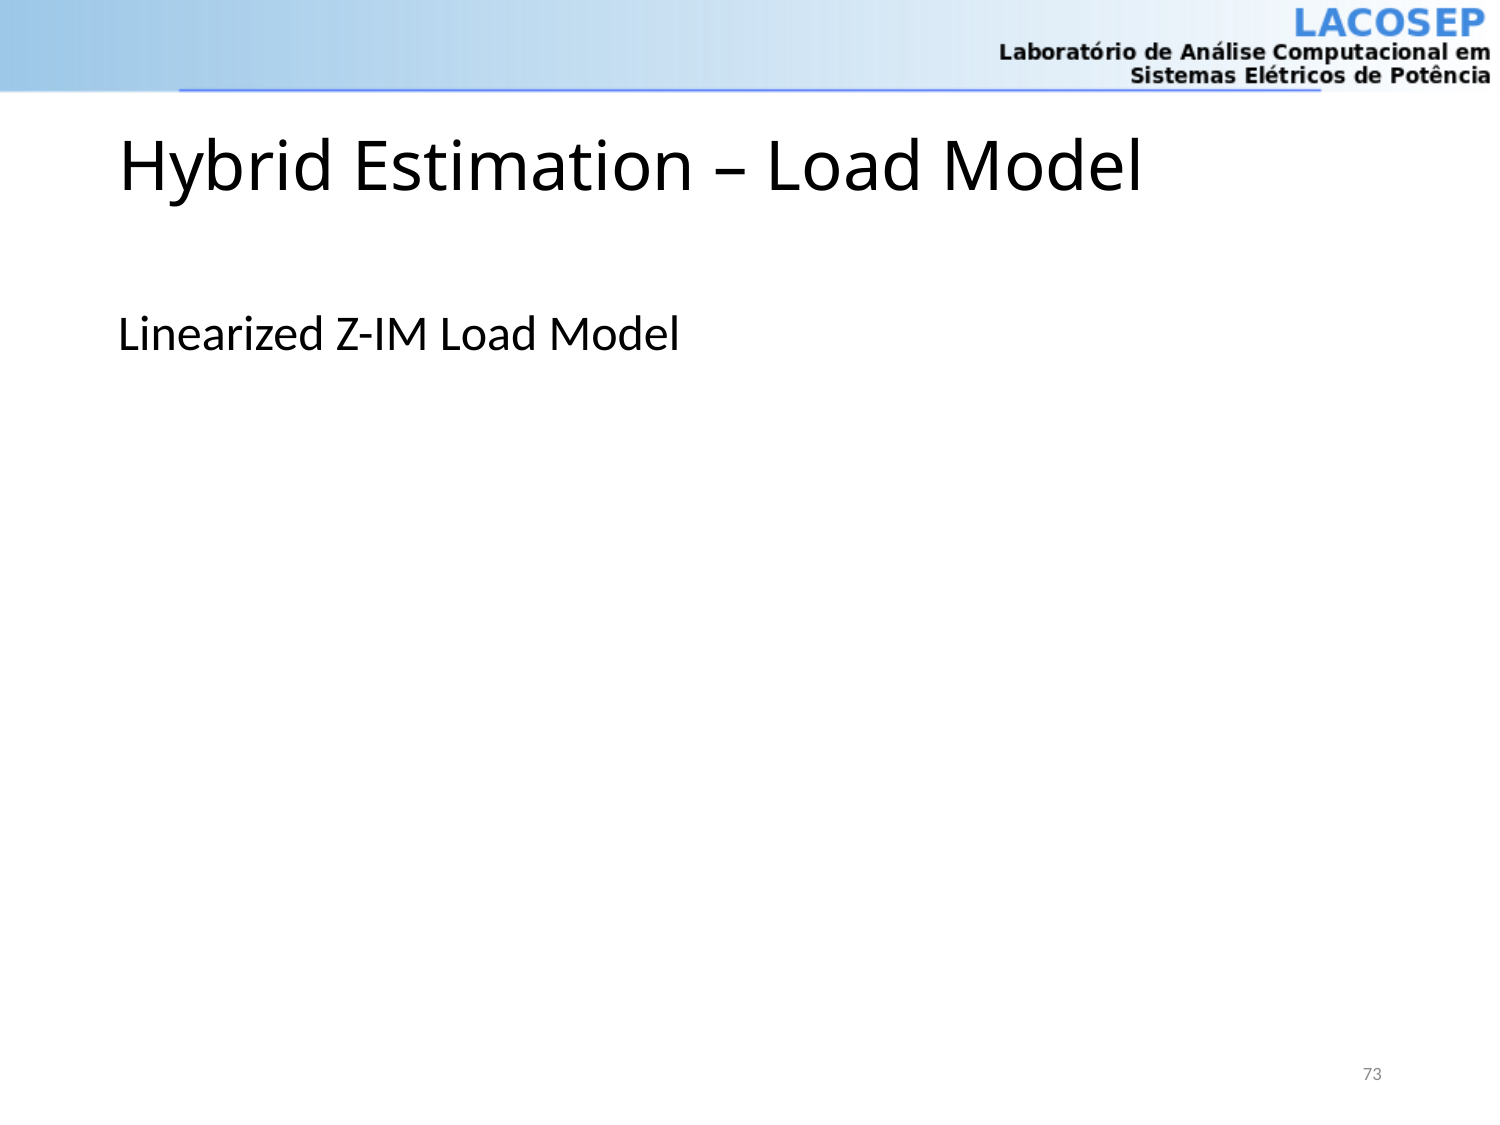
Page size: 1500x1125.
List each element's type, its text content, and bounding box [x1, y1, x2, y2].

picture [0, 0, 1500, 1125]
slide_number 73 [1059, 1042, 1397, 1103]
title Hybrid Estimation – Load Model [103, 59, 1397, 278]
